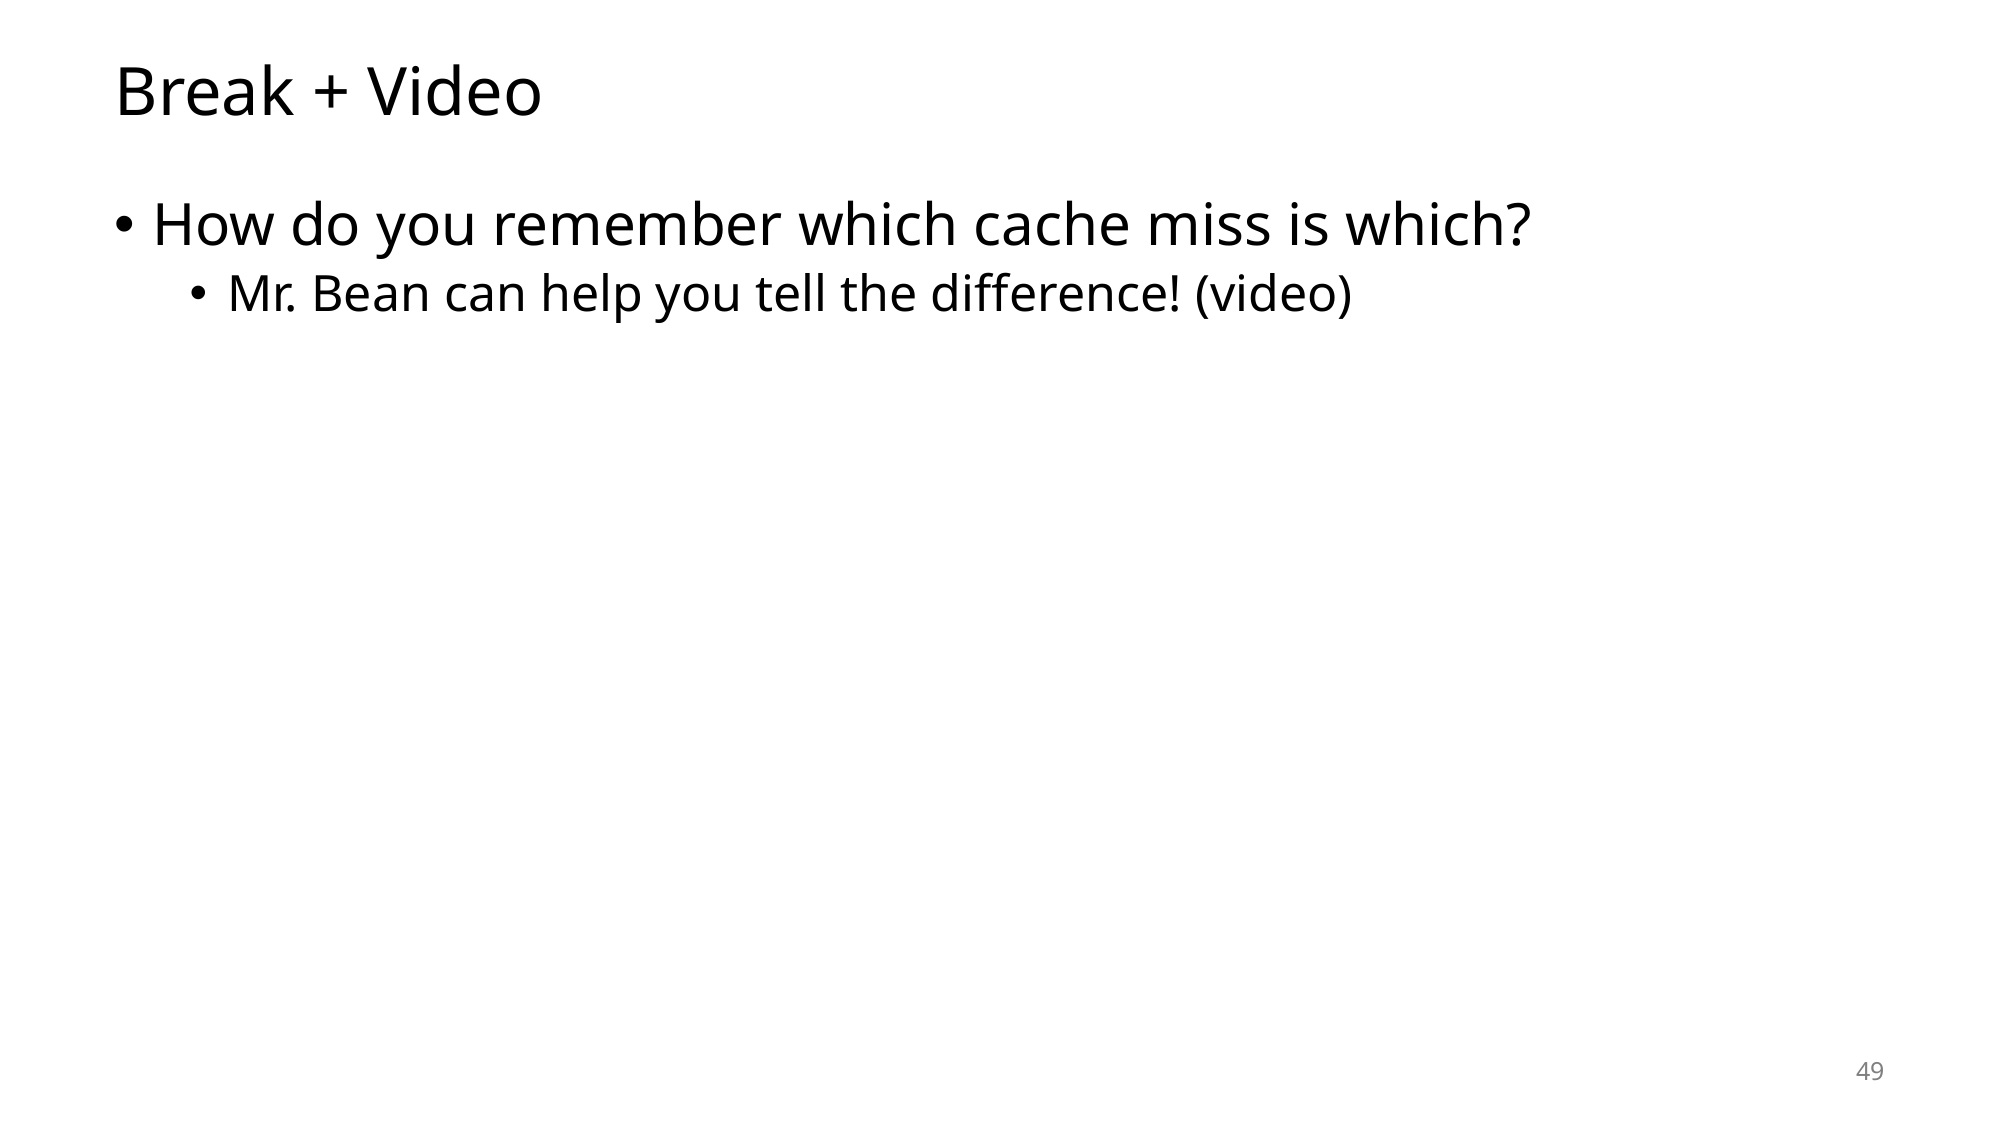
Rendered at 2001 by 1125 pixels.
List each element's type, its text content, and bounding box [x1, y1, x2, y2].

title Break + Video [99, 37, 1900, 150]
list How do you remember which cache miss is which? Mr. Bean can help you tell the difference! (video) [99, 187, 1900, 1013]
slide_number 49 [1749, 1042, 1900, 1103]
